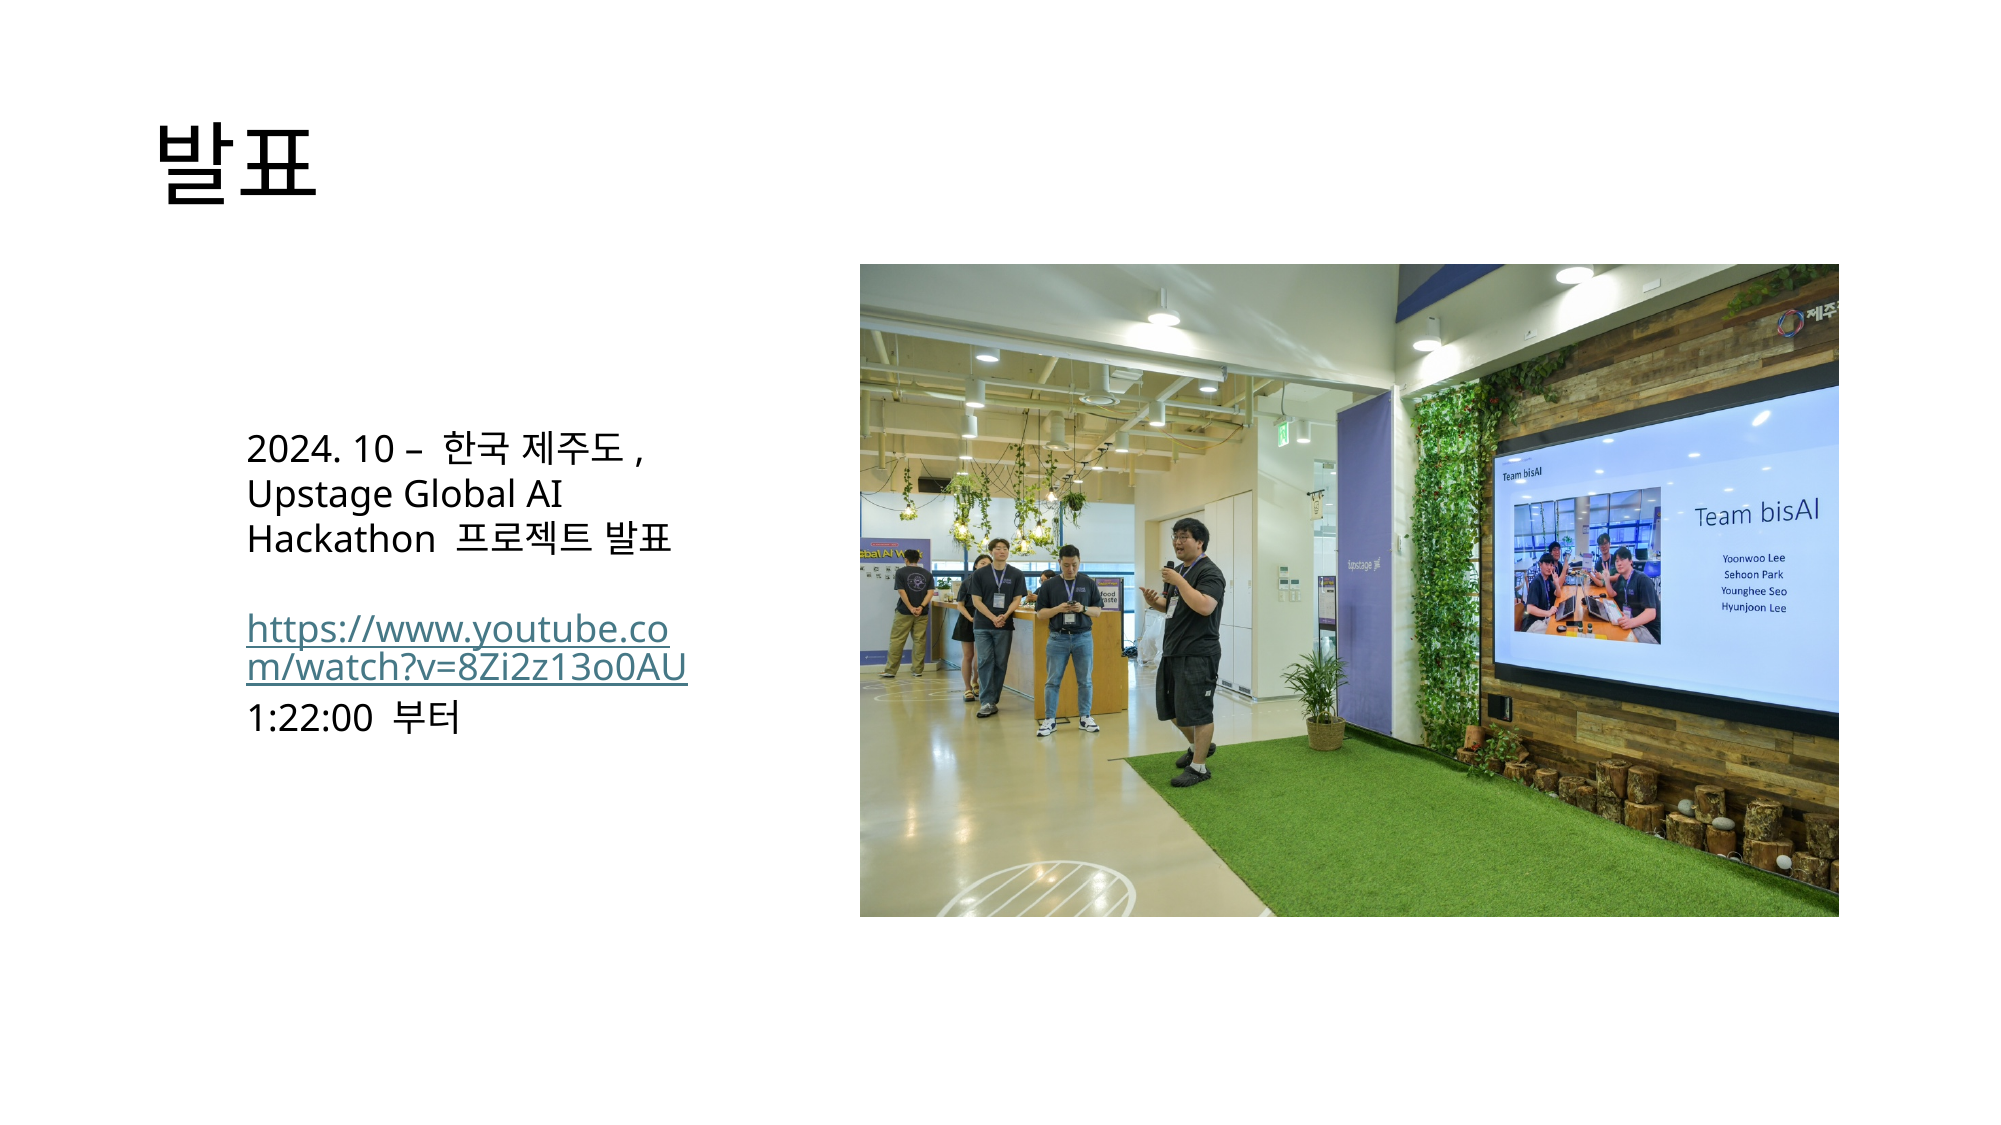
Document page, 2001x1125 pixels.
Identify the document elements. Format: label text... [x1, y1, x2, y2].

title 발표 [137, 59, 1863, 278]
picture [859, 263, 1839, 917]
text_box 2024. 10 – 한국 제주도, Upstage Global AI Hackathon 프로젝트 발표 https://www.youtube.com/watch?v=8Zi2z13o0AU 1:22:00 부터 [231, 372, 705, 799]
